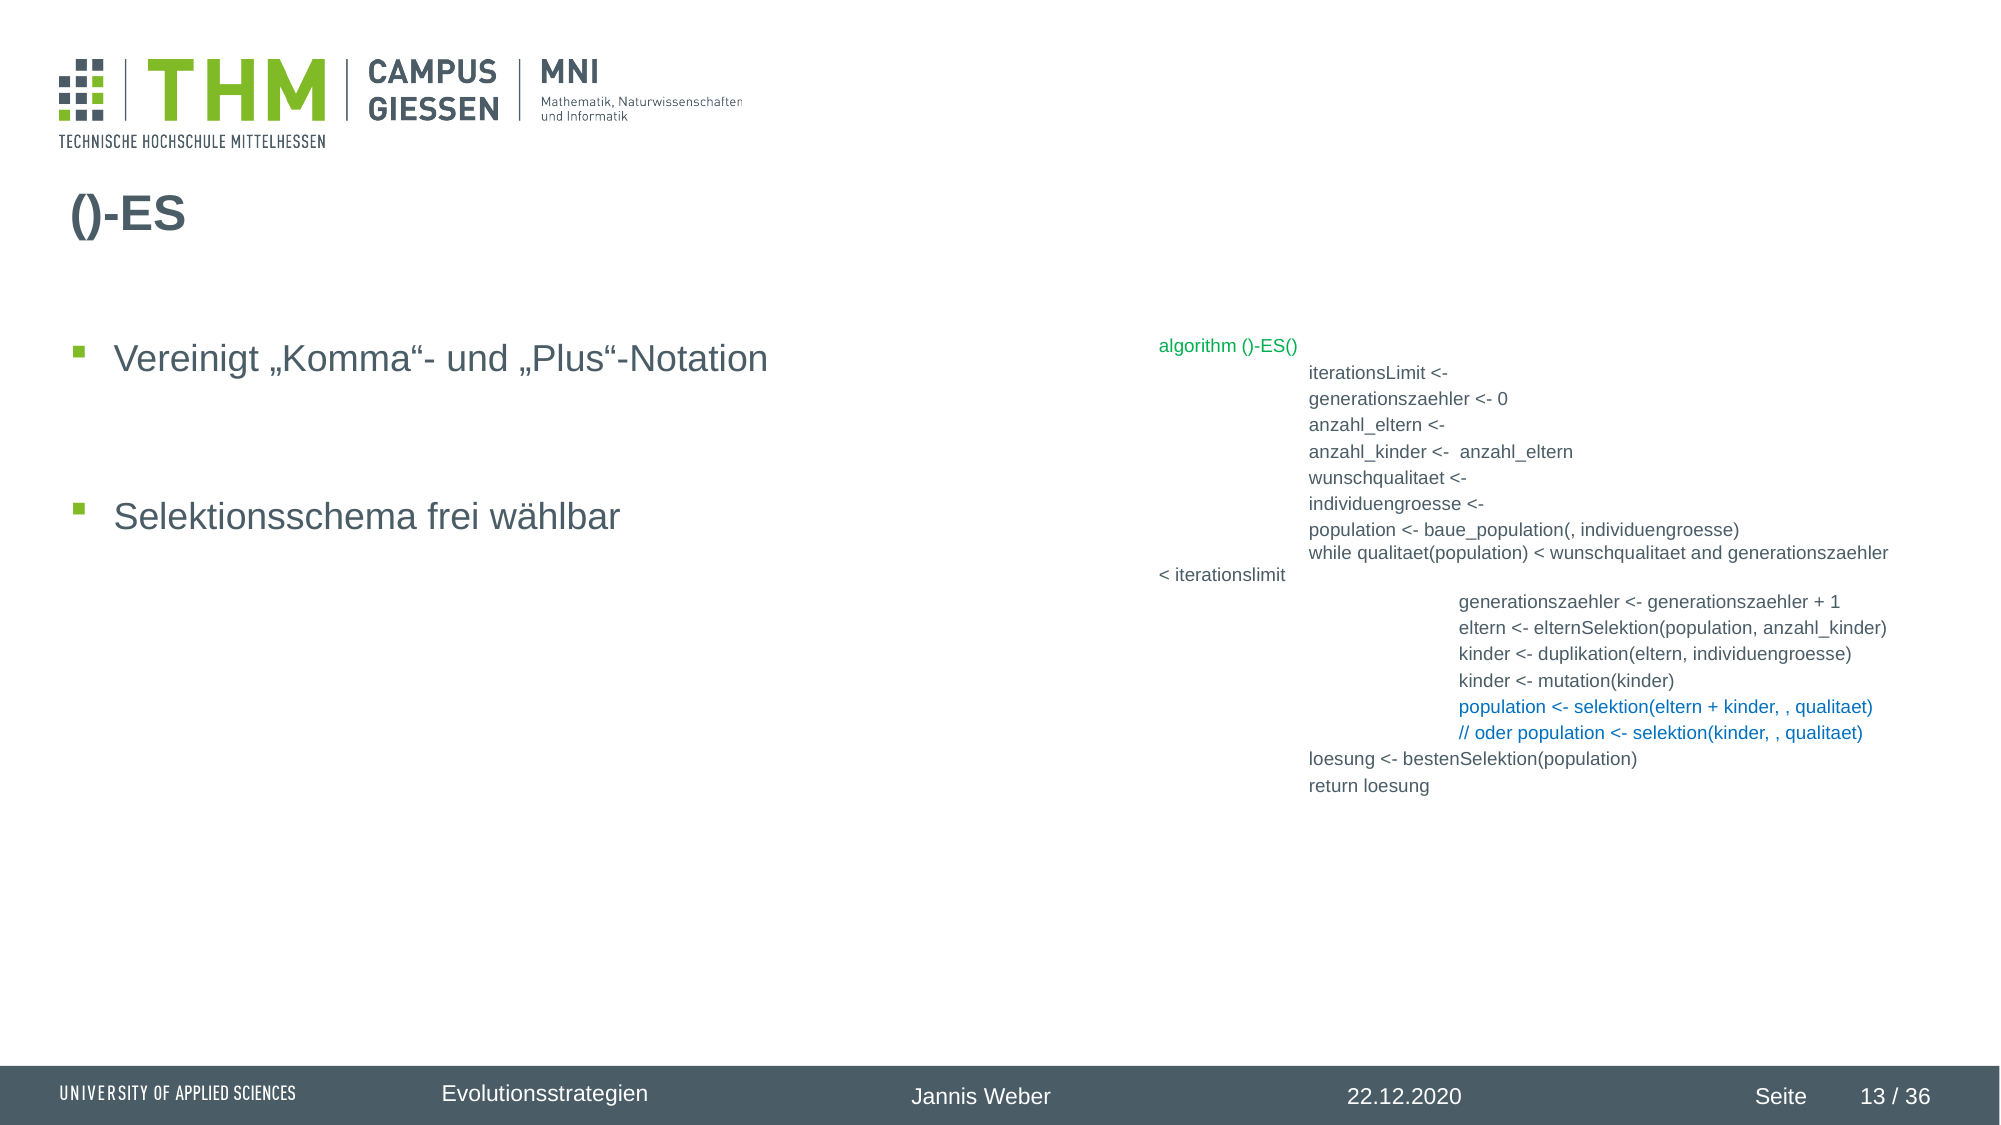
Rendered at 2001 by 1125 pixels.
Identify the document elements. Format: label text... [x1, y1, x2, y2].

picture [59, 1082, 296, 1104]
text_box Vereinigt „Komma“- und „Plus“-Notation Selektionsschema frei wählbar [54, 326, 1940, 1033]
picture [59, 59, 742, 148]
